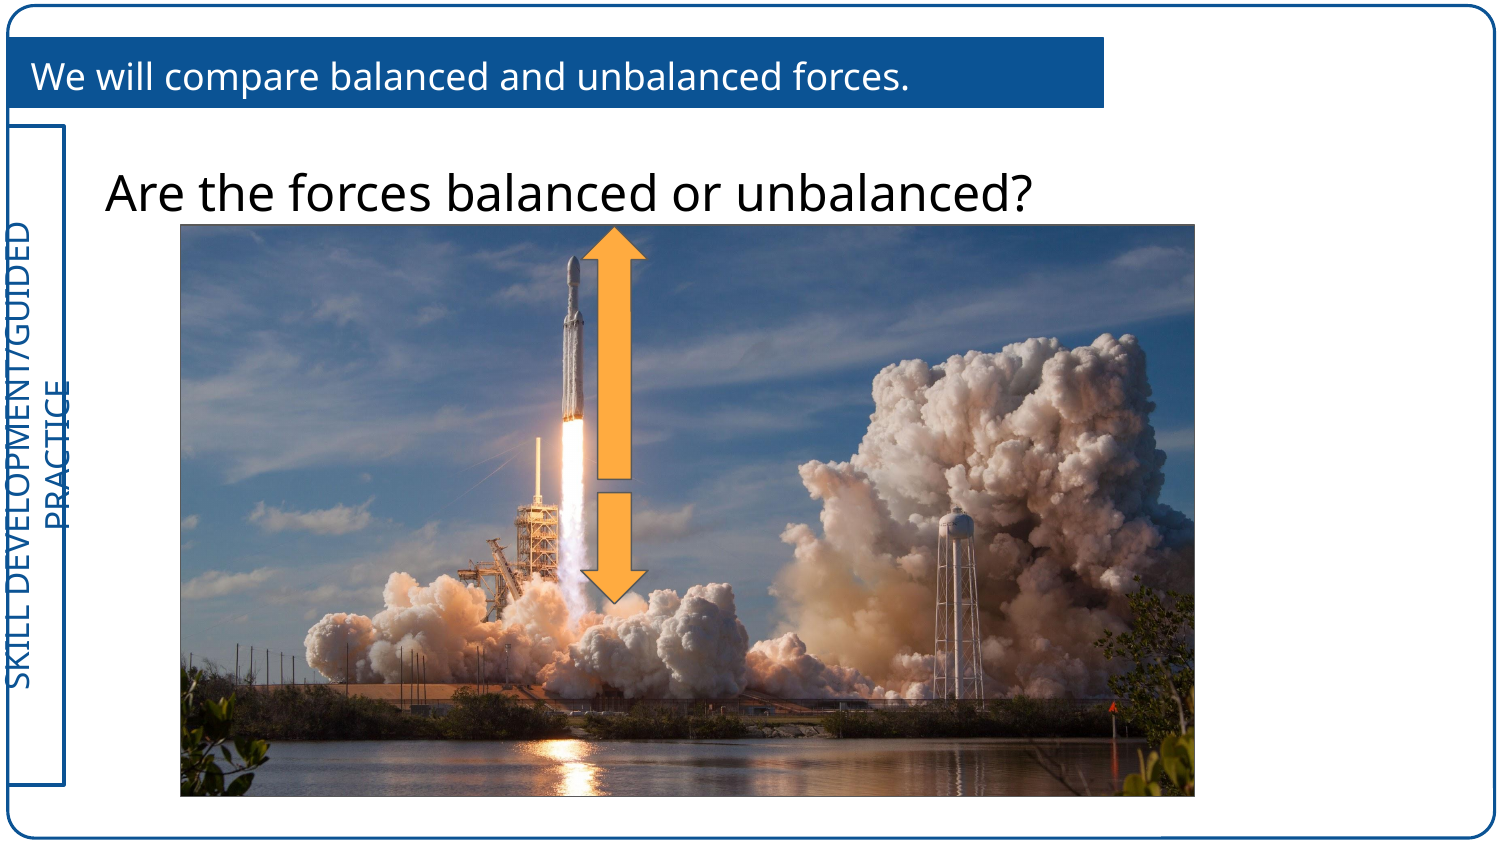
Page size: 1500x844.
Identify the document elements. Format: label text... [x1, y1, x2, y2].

subtitle We will compare balanced and unbalanced forces. [15, 43, 1097, 101]
picture [180, 225, 1195, 796]
list Are the forces balanced or unbalanced? [90, 137, 1249, 648]
